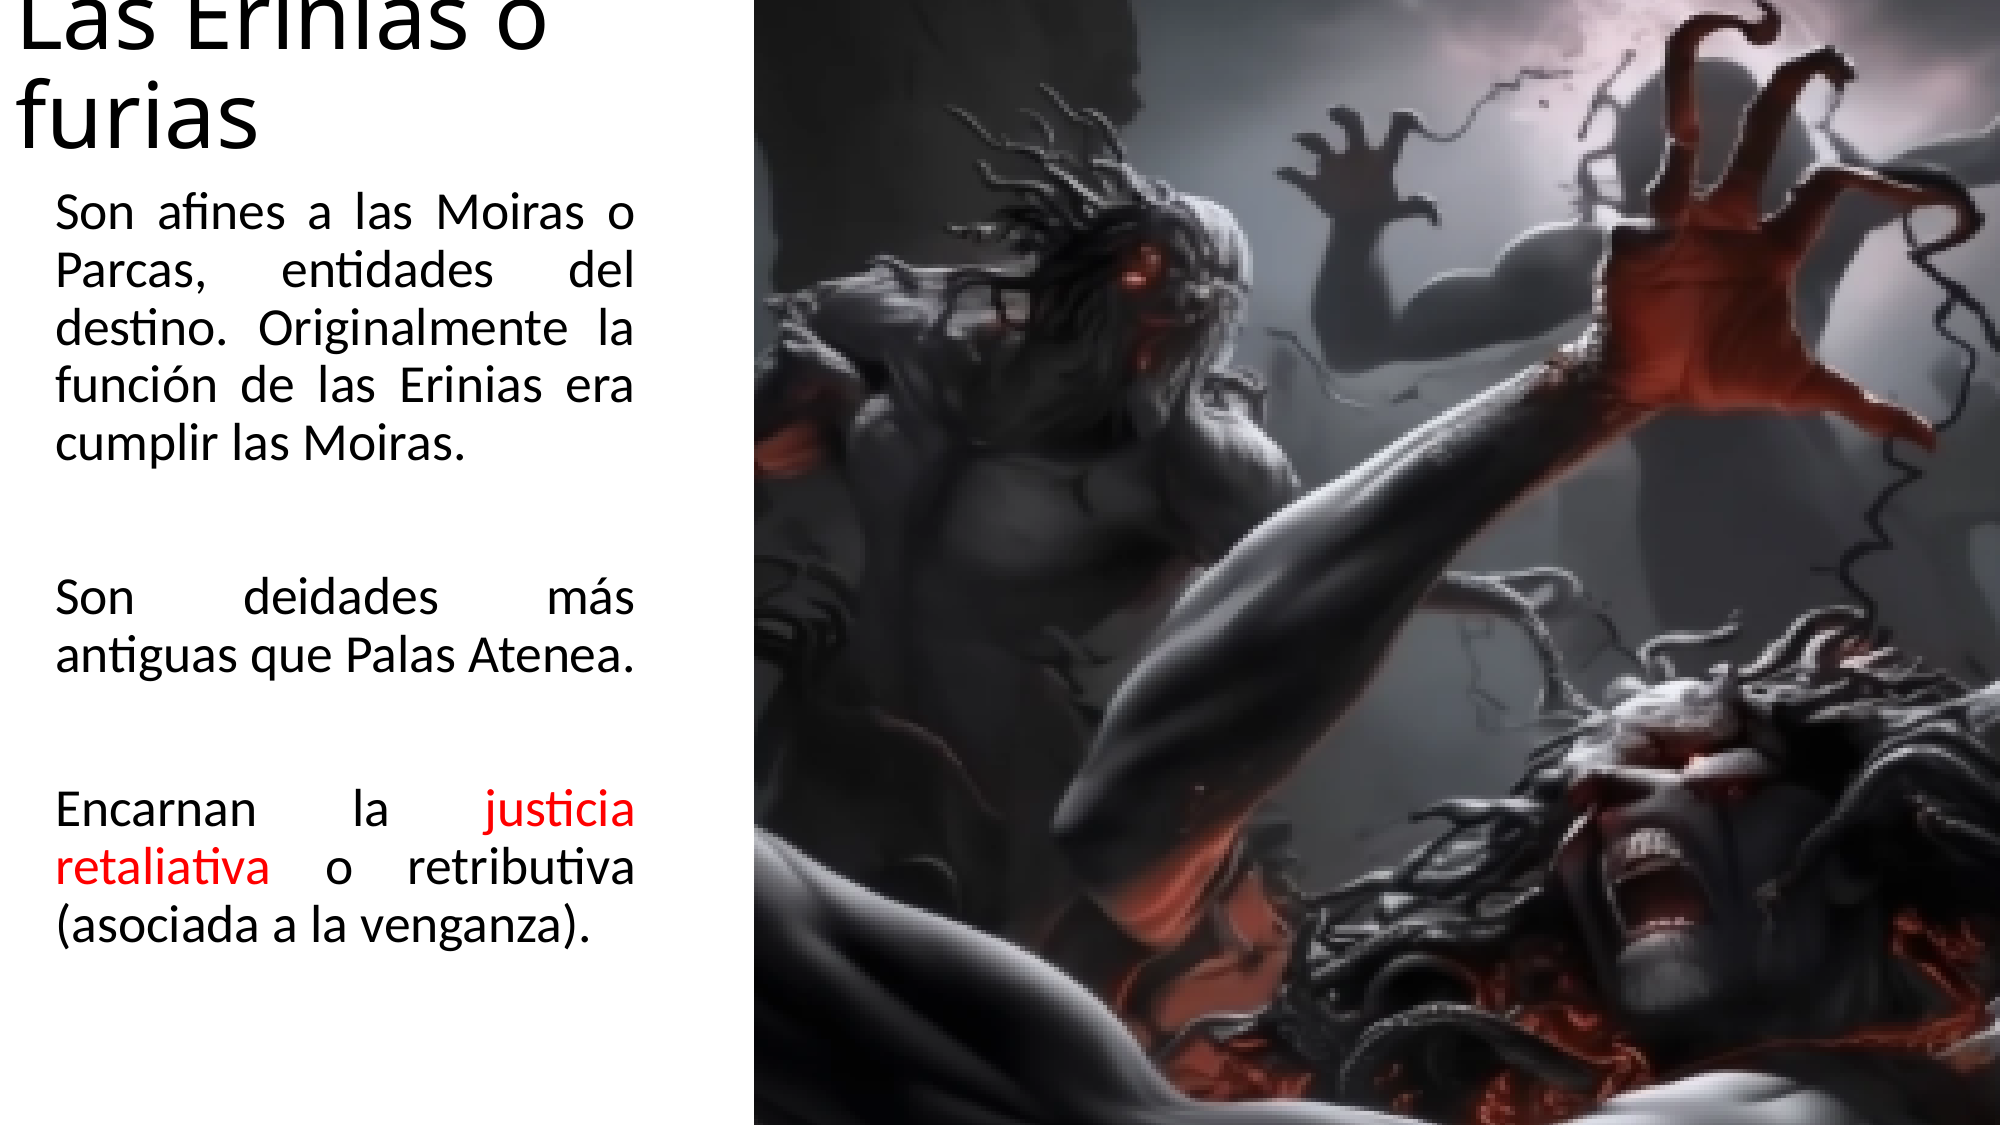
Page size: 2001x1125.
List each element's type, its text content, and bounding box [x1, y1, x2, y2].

picture [754, 0, 2000, 1125]
title Las Erinias o furias [0, 0, 754, 140]
list Son afines a las Moiras o Parcas, entidades del destino. Originalmente la función de las Erinias era cumplir las Moiras. Son deidades más antiguas que Palas Atenea. Encarnan la justicia retaliativa o retributiva (asociada a la venganza). [40, 175, 651, 1012]
